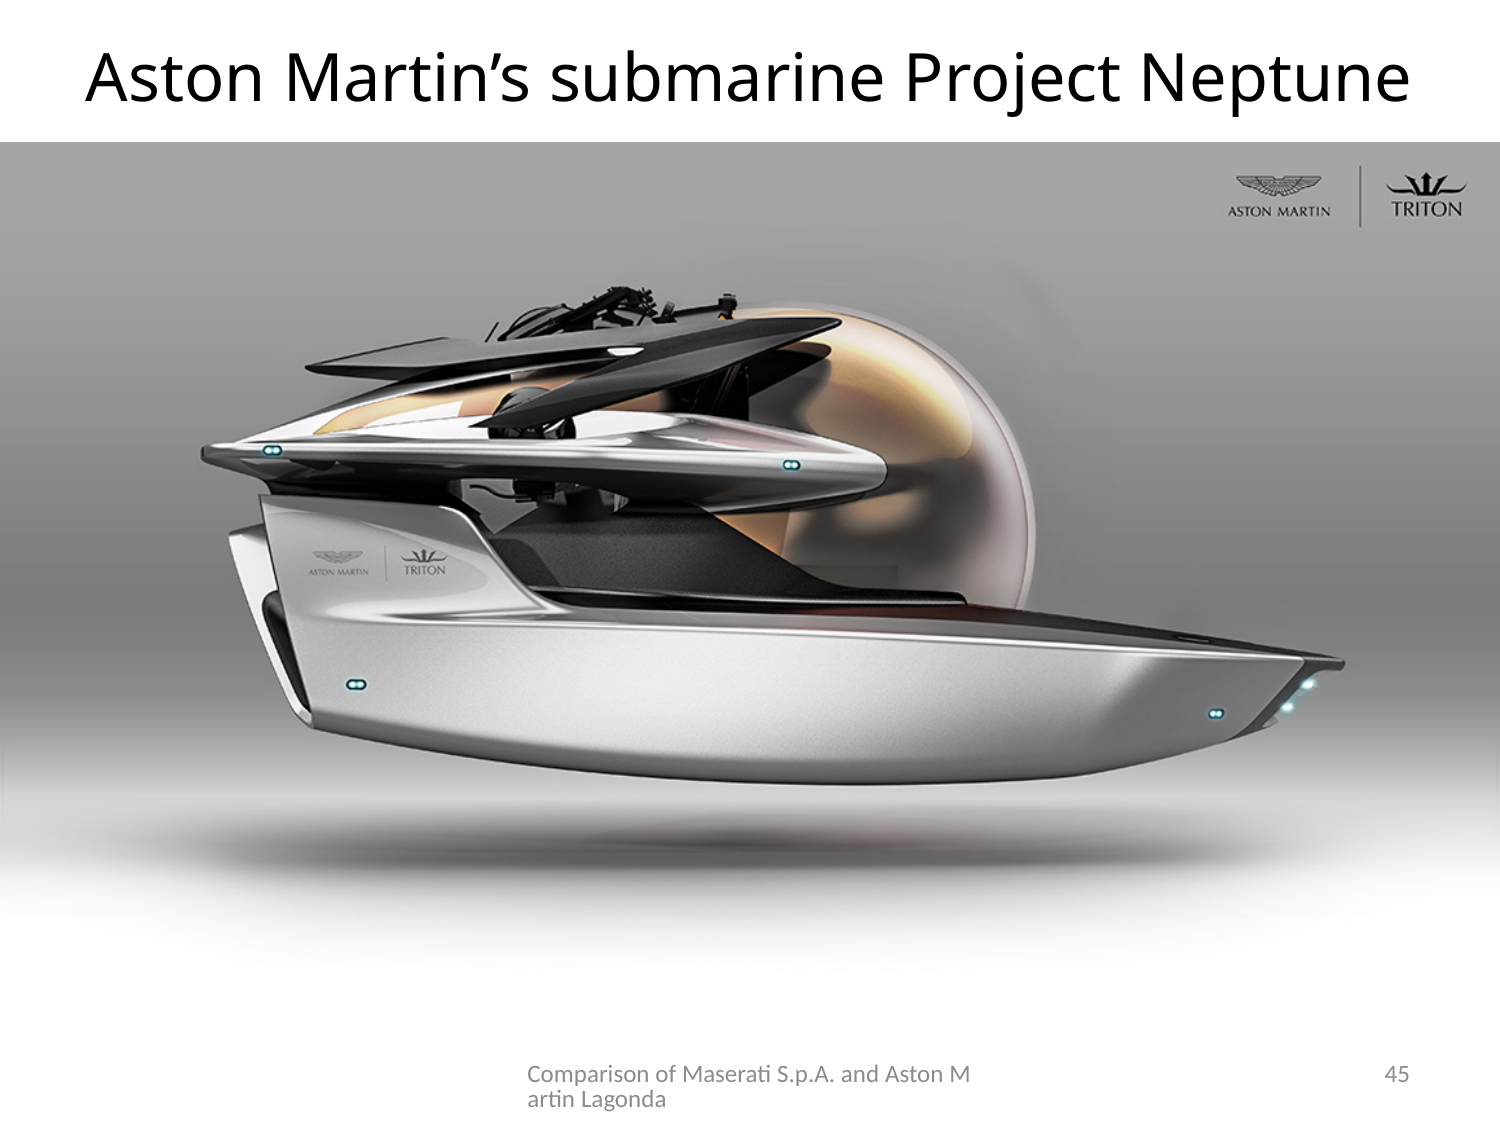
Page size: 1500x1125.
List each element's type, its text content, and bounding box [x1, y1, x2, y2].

slide_number 45 [1074, 1042, 1425, 1103]
footer Comparison of Maserati S.p.A. and Aston Martin Lagonda [512, 1042, 988, 1103]
picture [0, 141, 1500, 984]
text_box Aston Martin’s submarine Project Neptune [54, 27, 1446, 122]
